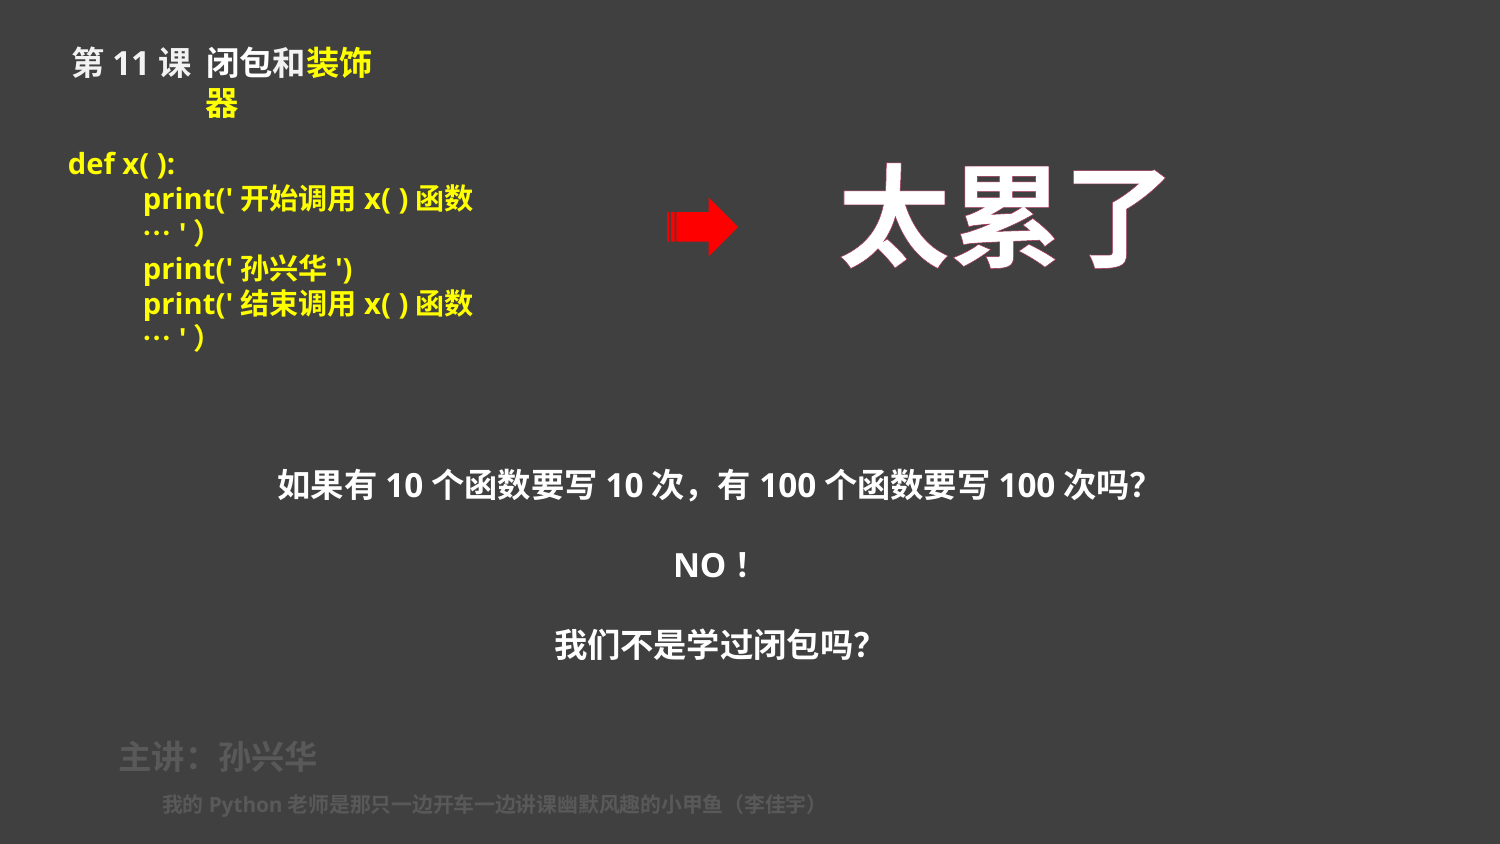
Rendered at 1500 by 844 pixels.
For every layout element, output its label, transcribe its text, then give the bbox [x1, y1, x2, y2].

text_box 第11课 闭包和装饰器 [41, 34, 403, 91]
text_box def x( ): print('开始调用x( )函数…'） print('孙兴华') print('结束调用x( )函数…'） [53, 138, 526, 433]
text_box 太累了 [822, 138, 1191, 289]
text_box [665, 195, 741, 259]
text_box 如果有10个函数要写10次，有100个函数要写100次吗？ NO！ 我们不是学过闭包吗？ [88, 457, 1353, 672]
